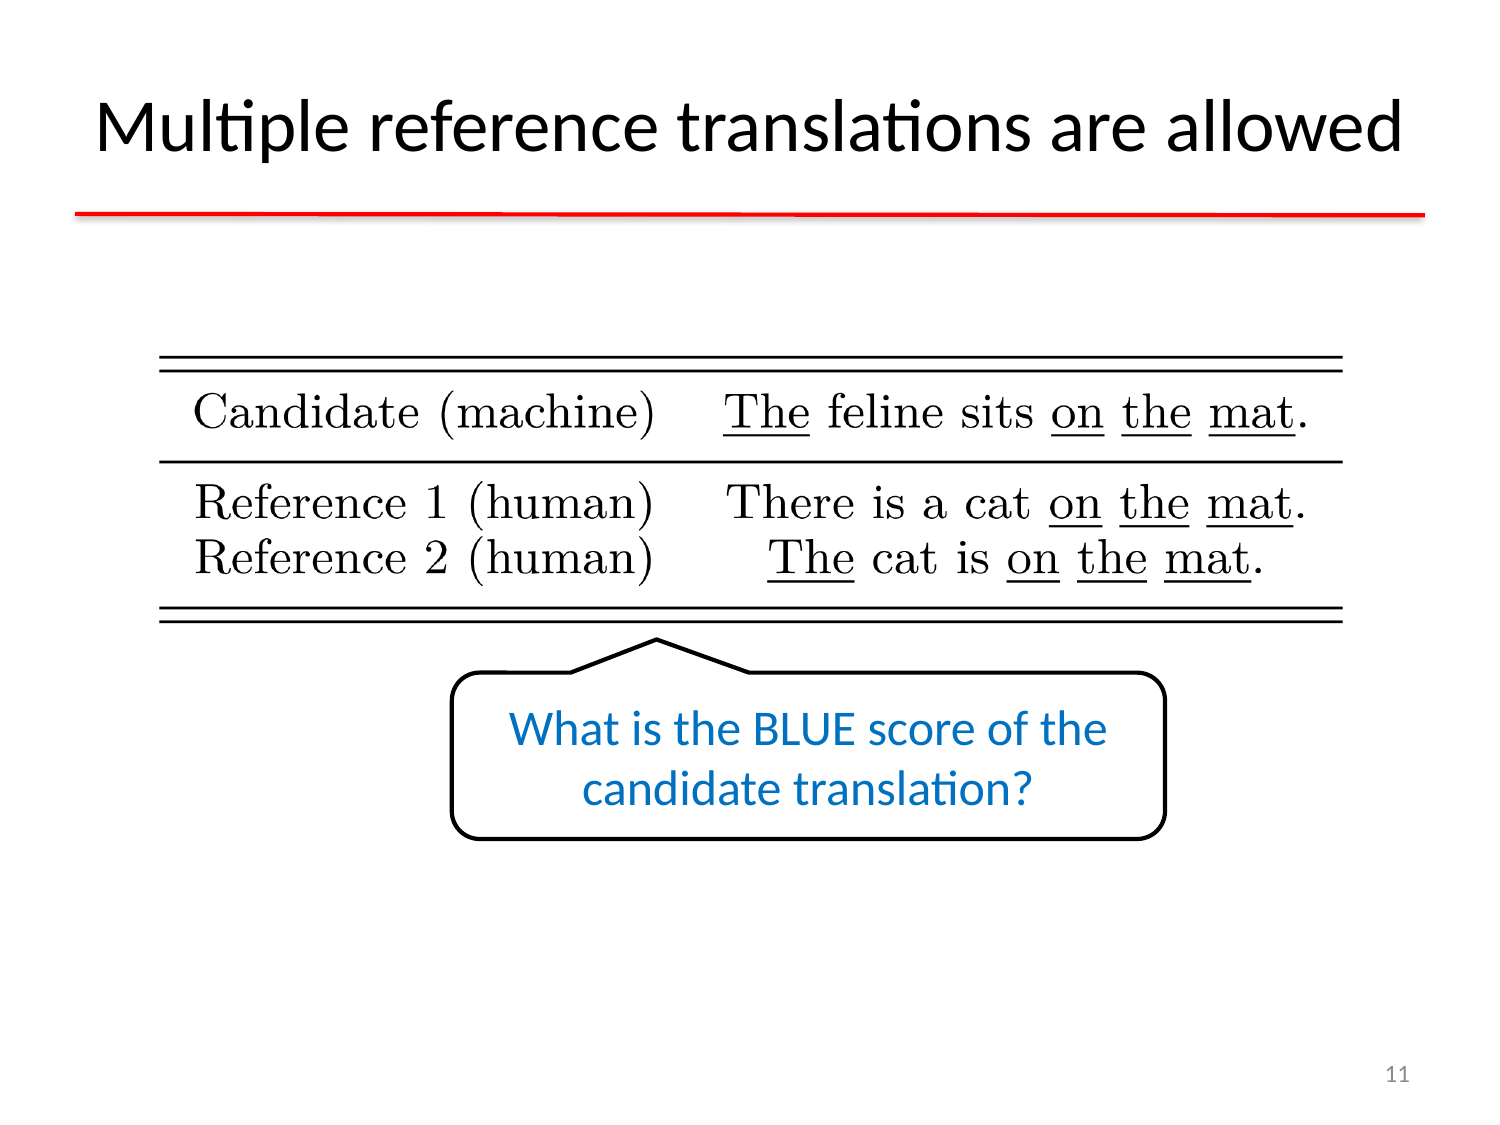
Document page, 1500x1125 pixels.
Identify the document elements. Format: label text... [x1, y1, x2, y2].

slide_number 11 [1074, 1042, 1425, 1103]
picture [140, 334, 1360, 636]
text_box What is the BLUE score of the candidate translation? [449, 644, 1168, 842]
title Multiple reference translations are allowed [75, 45, 1425, 198]
